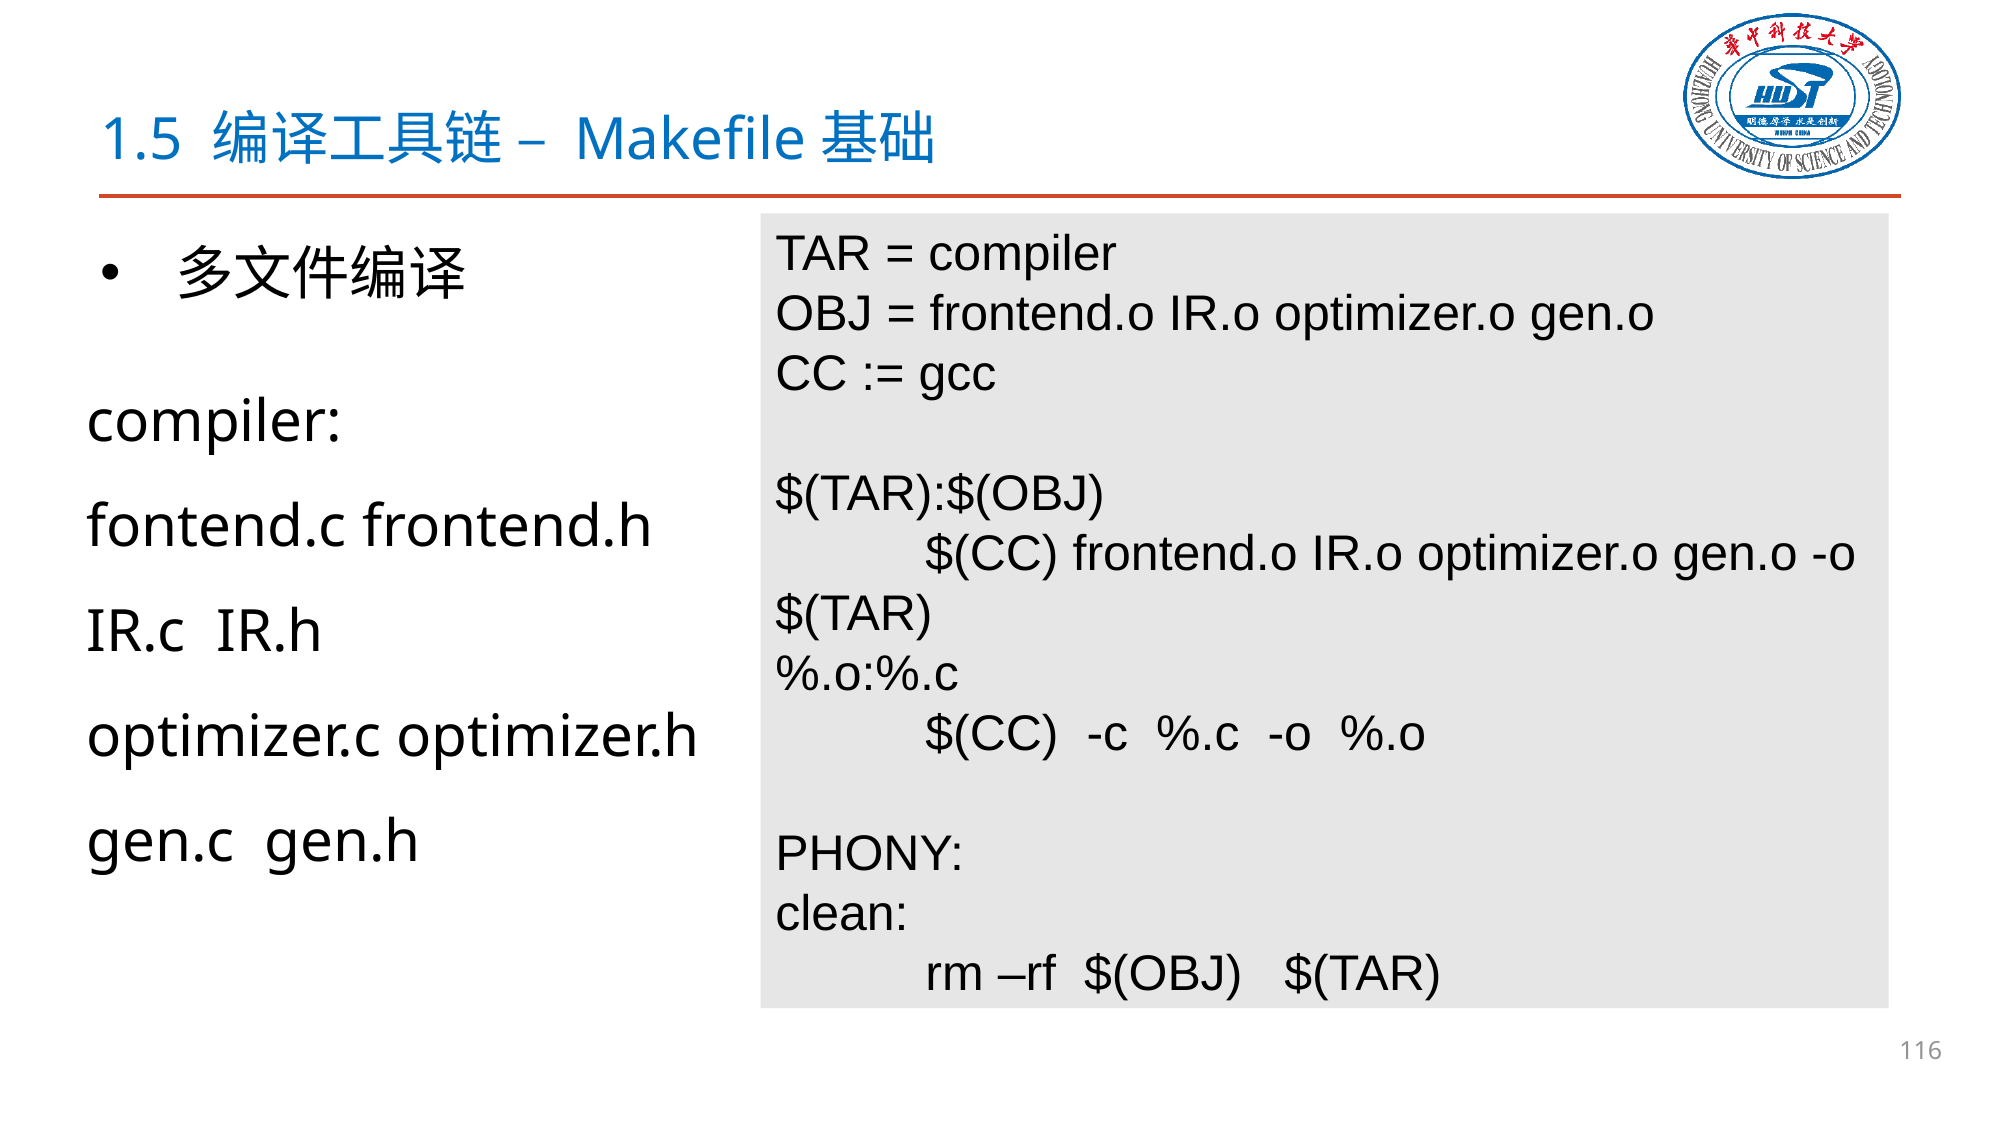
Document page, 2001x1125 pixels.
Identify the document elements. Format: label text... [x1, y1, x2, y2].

text_box 多文件编译 [85, 215, 643, 314]
picture [1683, 13, 1901, 179]
text_box TAR = compiler OBJ = frontend.o IR.o optimizer.o gen.o CC := gcc $(TAR):$(OBJ) $(CC) frontend.o IR.o optimizer.o gen.o -o $(TAR) %.o:%.c $(CC) -c %.c -o %.o PHONY: clean: rm –rf $(OBJ) $(TAR) [760, 213, 1889, 1009]
title 1.5 编译工具链 – Makefile基础 [85, 73, 1214, 179]
text_box compiler: fontend.c frontend.h IR.c IR.h optimizer.c optimizer.h gen.c gen.h [71, 340, 715, 880]
slide_number 116 [1373, 1036, 1957, 1097]
